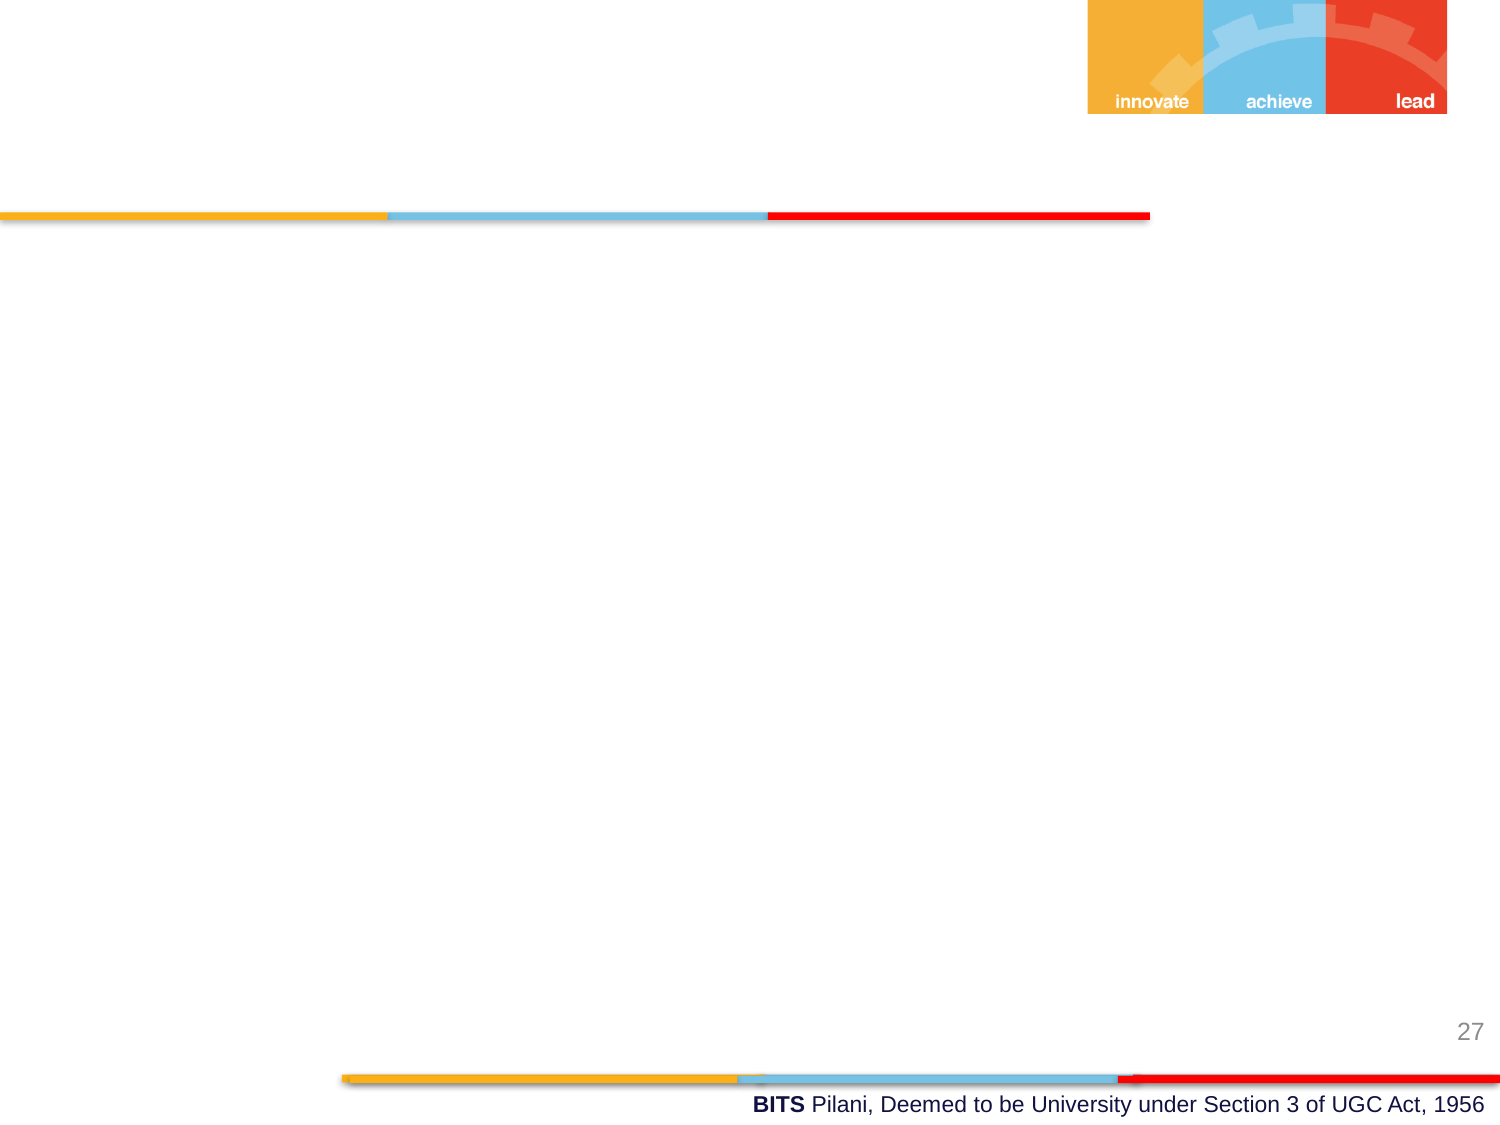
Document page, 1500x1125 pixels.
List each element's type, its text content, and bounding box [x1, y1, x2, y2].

slide_number 27 [1149, 1000, 1500, 1061]
picture [1087, 0, 1448, 114]
